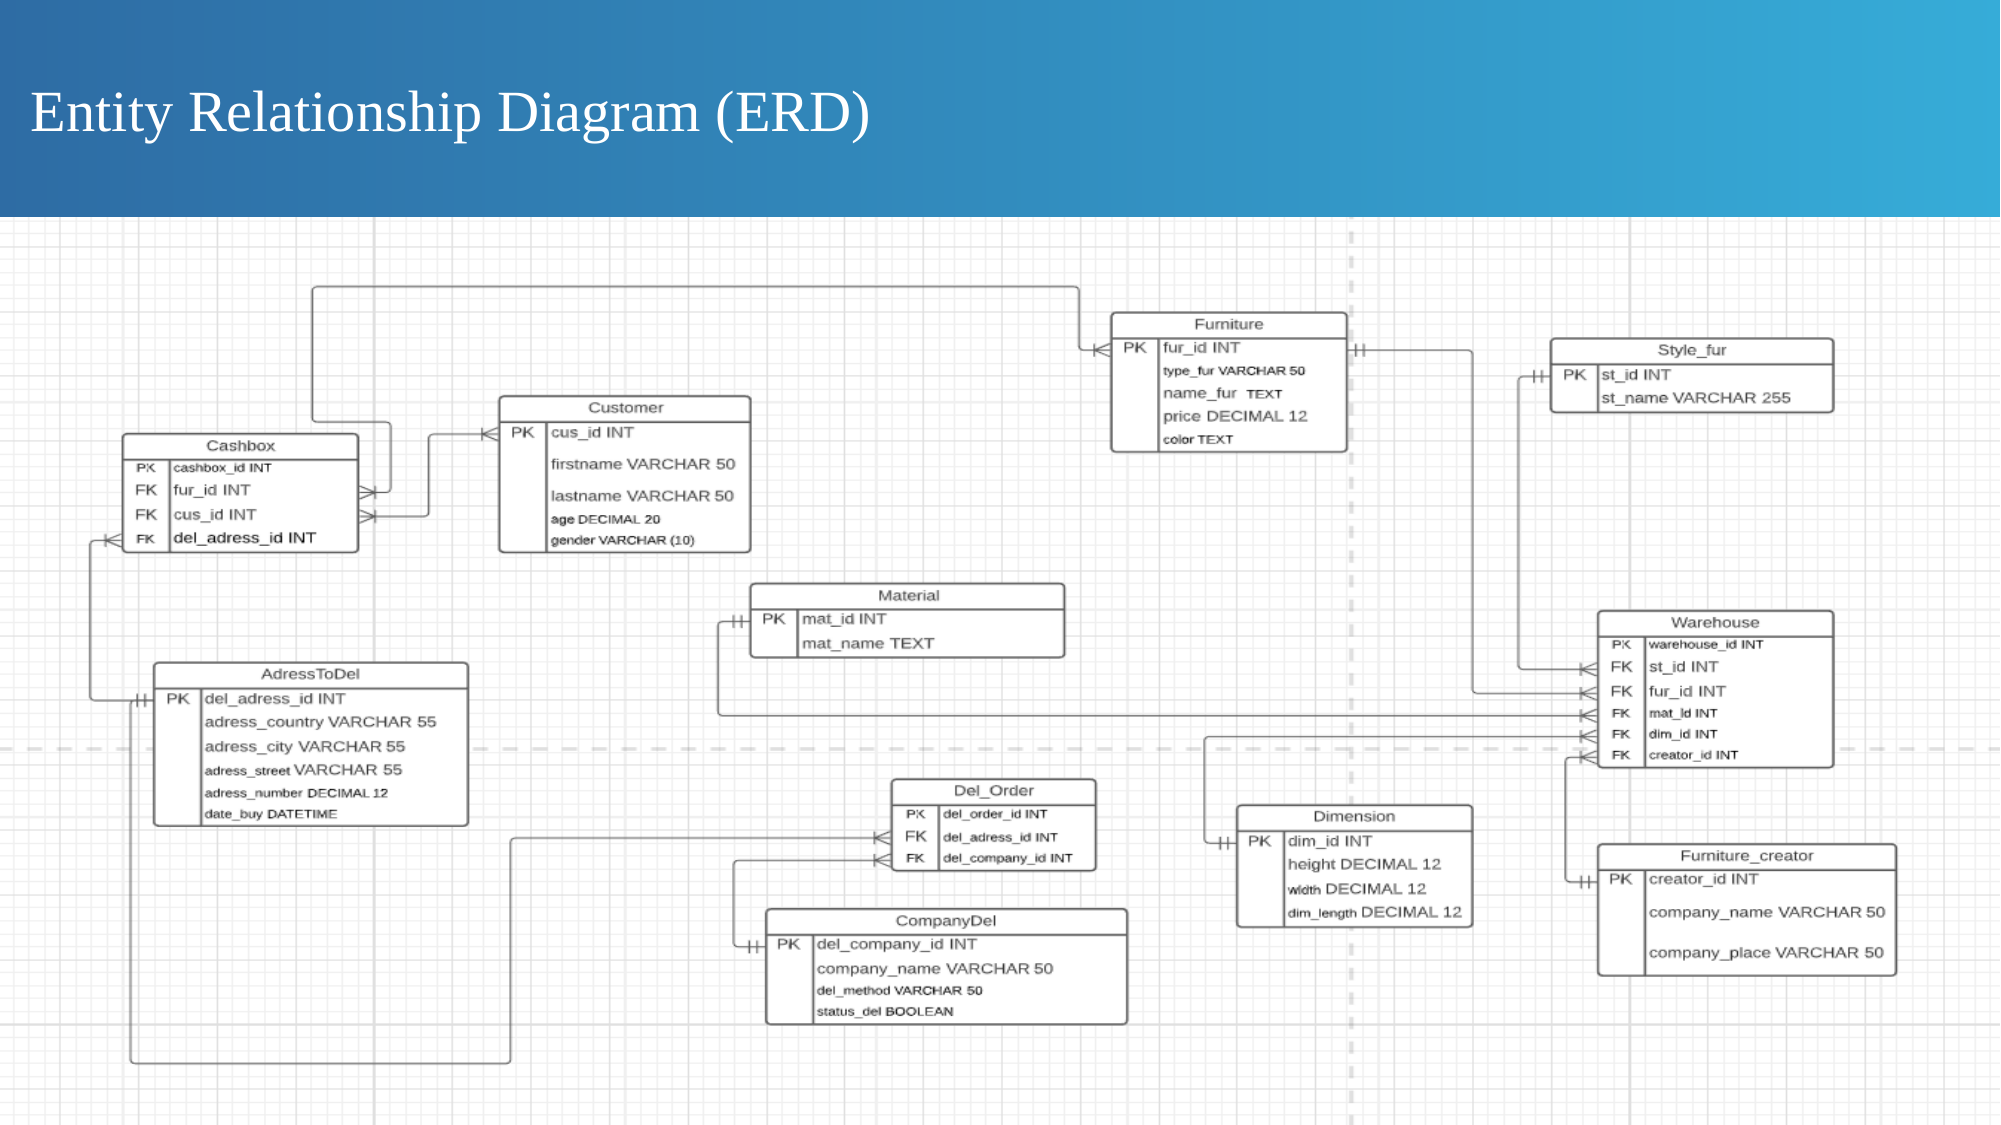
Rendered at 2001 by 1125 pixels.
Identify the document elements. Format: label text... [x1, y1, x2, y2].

text_box Entity Relationship Diagram (ERD) [16, 65, 1984, 151]
picture [0, 217, 2000, 1125]
text_box [0, 0, 2000, 217]
